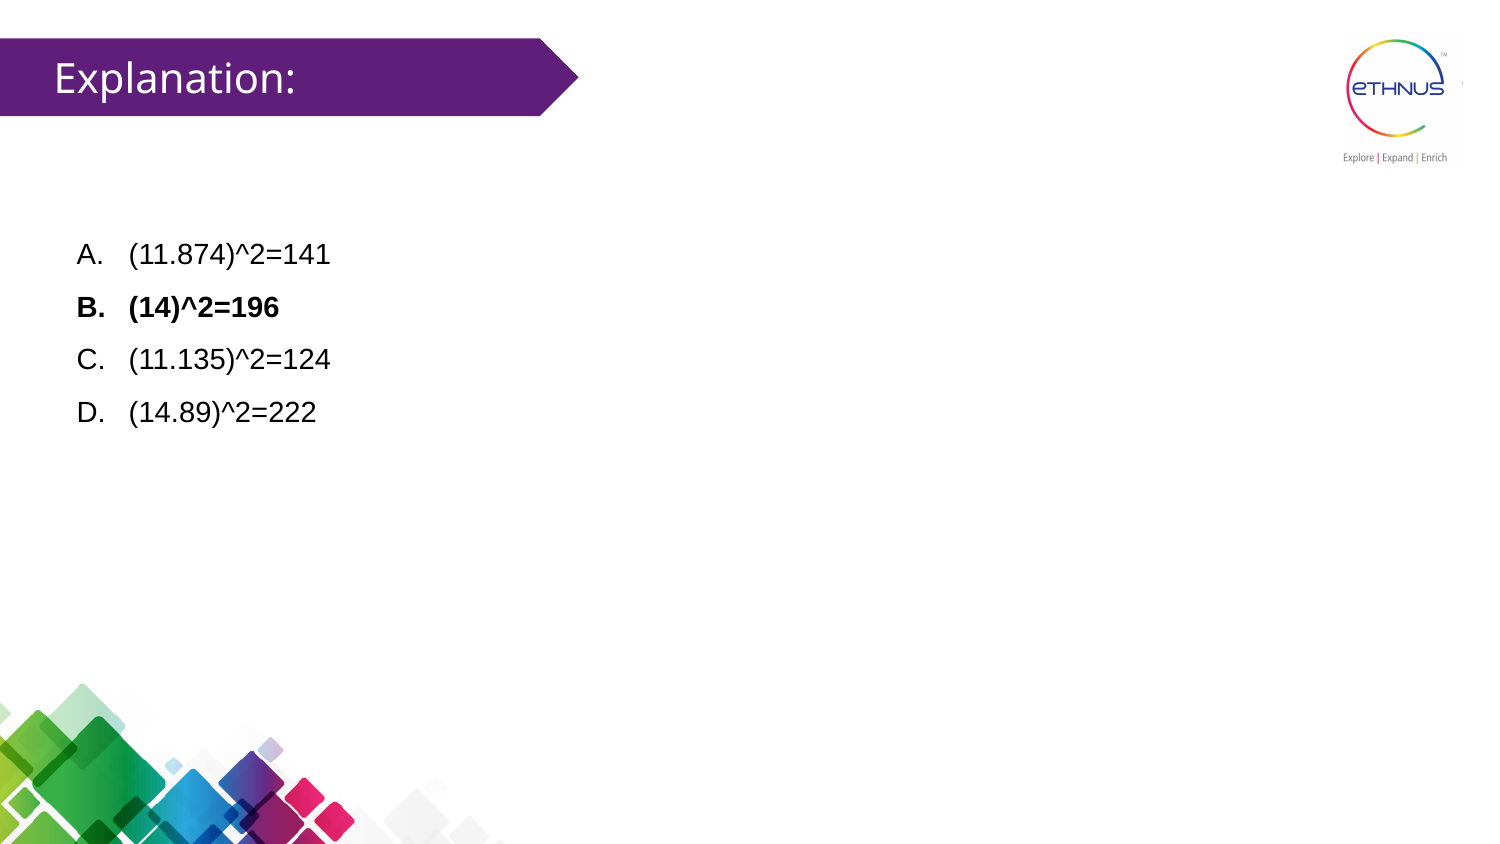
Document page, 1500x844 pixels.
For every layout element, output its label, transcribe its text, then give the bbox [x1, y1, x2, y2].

picture [0, 668, 732, 844]
picture [1343, 38, 1463, 165]
text_box [518, 38, 579, 117]
text_box Explanation: [53, 38, 518, 117]
text_box (11.874)^2=141 (14)^2=196 (11.135)^2=124 (14.89)^2=222 [53, 218, 1265, 658]
text_box [0, 38, 53, 117]
